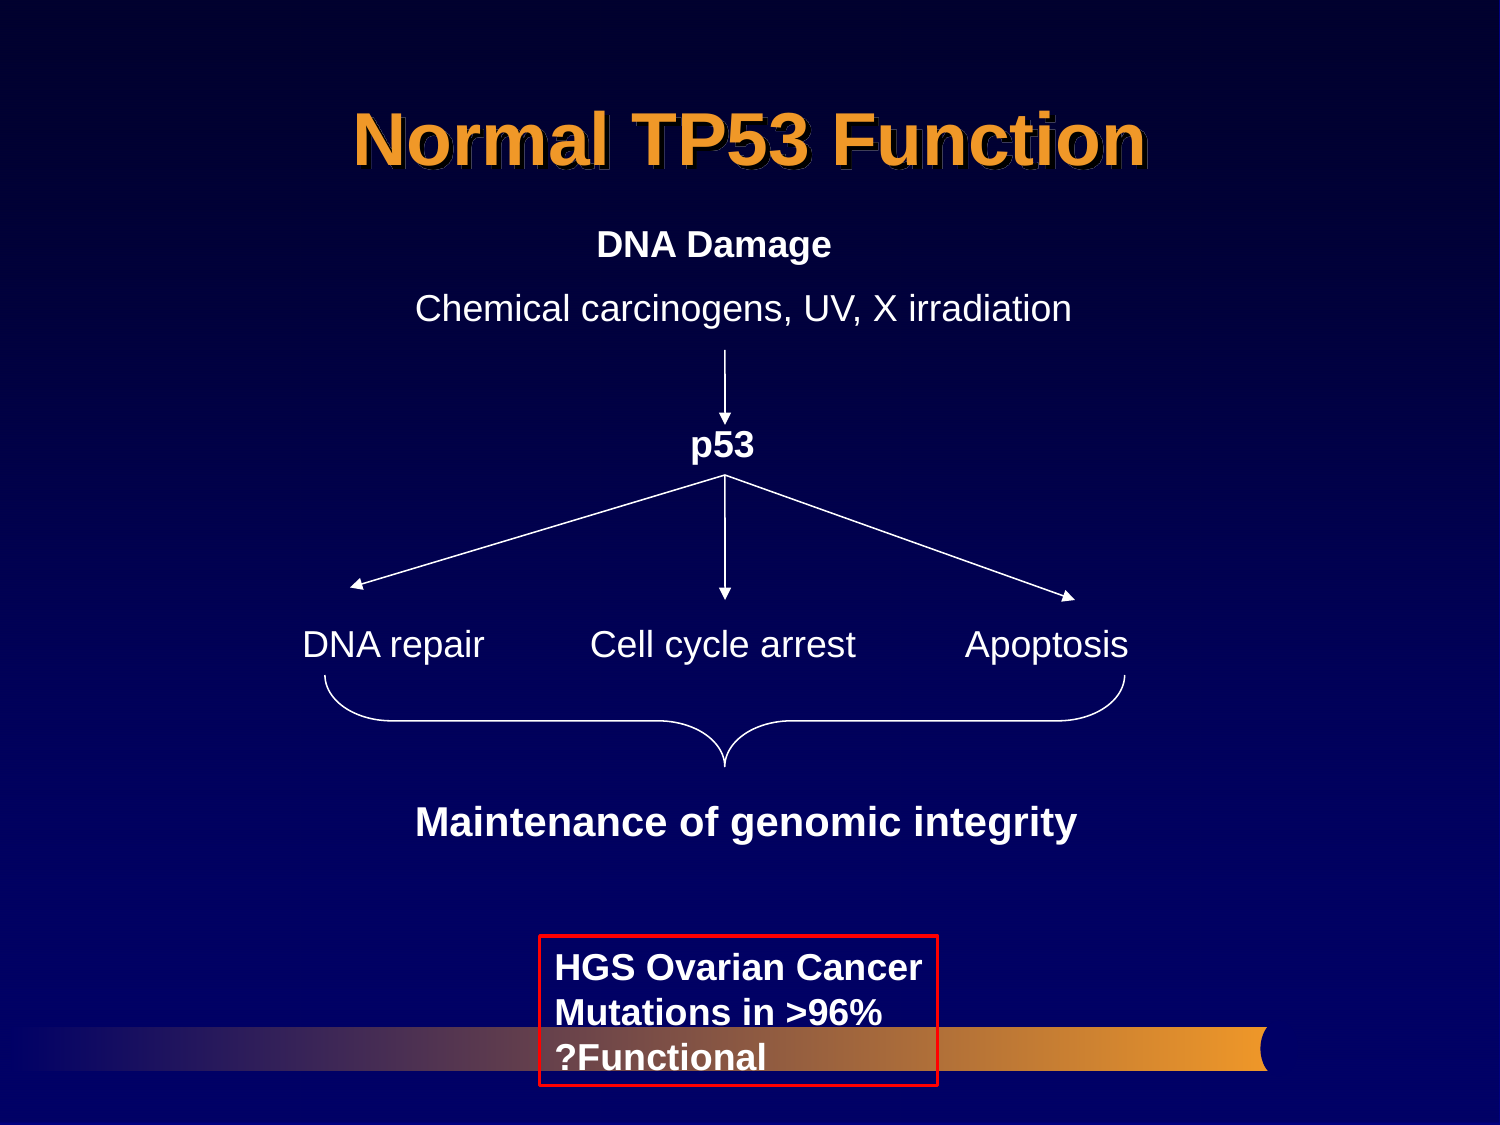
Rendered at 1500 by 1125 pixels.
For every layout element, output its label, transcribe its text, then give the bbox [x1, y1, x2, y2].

text_box [718, 349, 732, 425]
text_box DNA Damage Chemical carcinogens, UV, X irradiation [399, 212, 1113, 336]
text_box [349, 475, 724, 590]
text_box [575, 721, 706, 736]
text_box [718, 476, 732, 601]
text_box [724, 474, 1075, 602]
text_box DNA repair [287, 612, 513, 673]
text_box p53 [612, 412, 850, 473]
text_box Apoptosis [949, 612, 1325, 673]
text_box [324, 675, 1125, 767]
text_box Cell cycle arrest [574, 612, 888, 673]
text_box Maintenance of genomic integrity [399, 787, 1100, 853]
title Normal TP53 Function [55, 46, 1445, 235]
text_box HGS Ovarian Cancer Mutations in >96% ?Functional [539, 935, 938, 1086]
